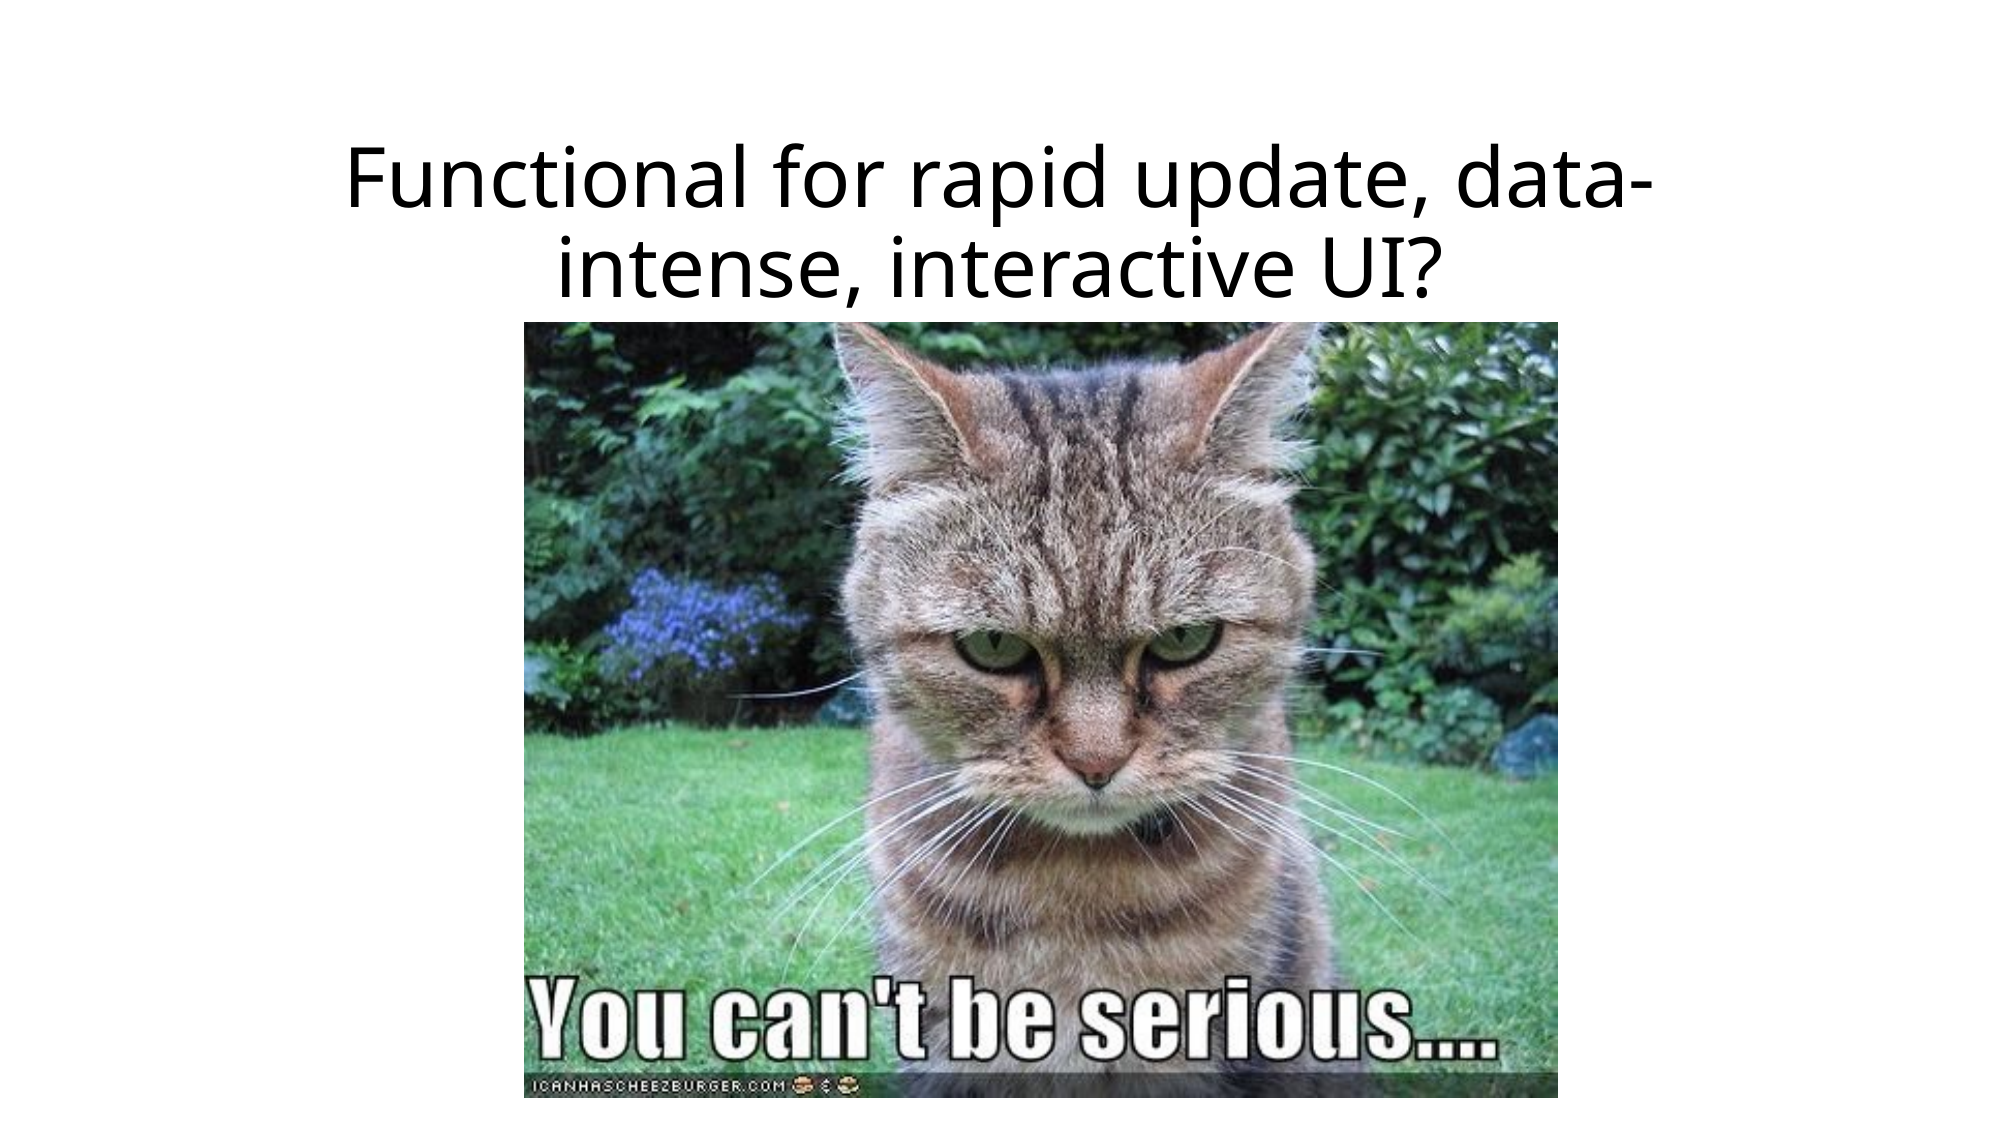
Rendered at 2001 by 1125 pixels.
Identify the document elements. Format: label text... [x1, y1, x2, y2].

title Functional for rapid update, data-intense, interactive UI? [249, 0, 1750, 323]
picture [524, 322, 1558, 1098]
